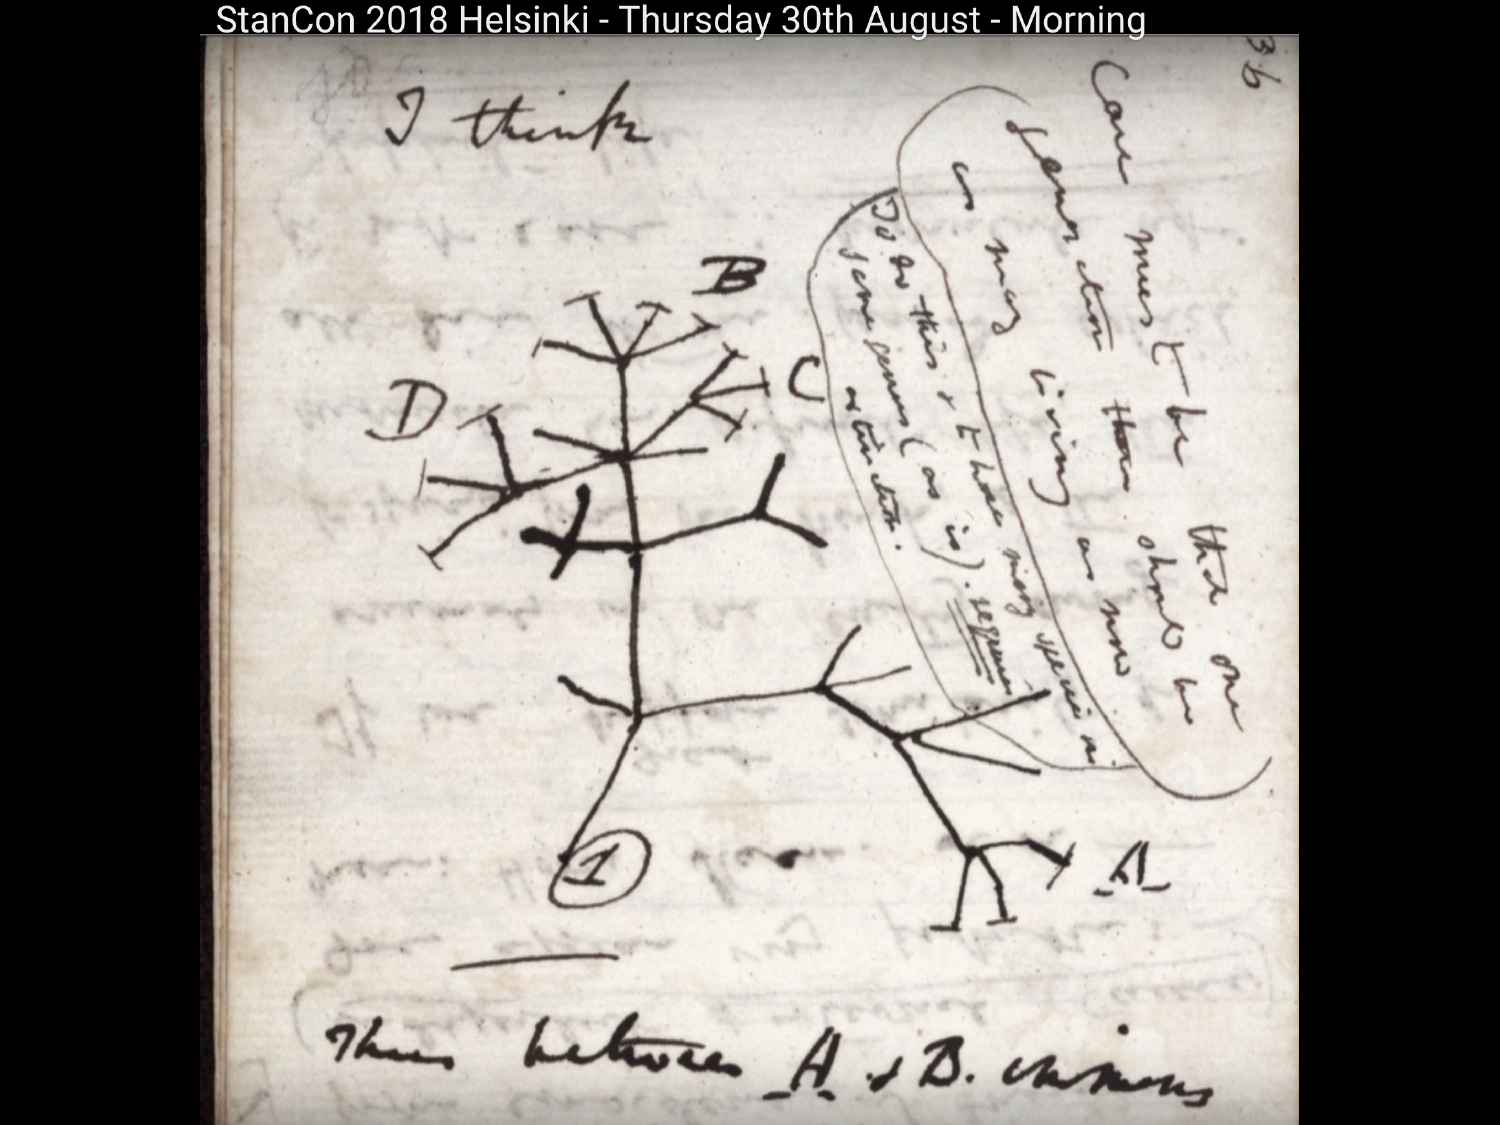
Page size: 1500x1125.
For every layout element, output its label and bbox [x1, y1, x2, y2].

picture [199, 0, 1300, 1125]
